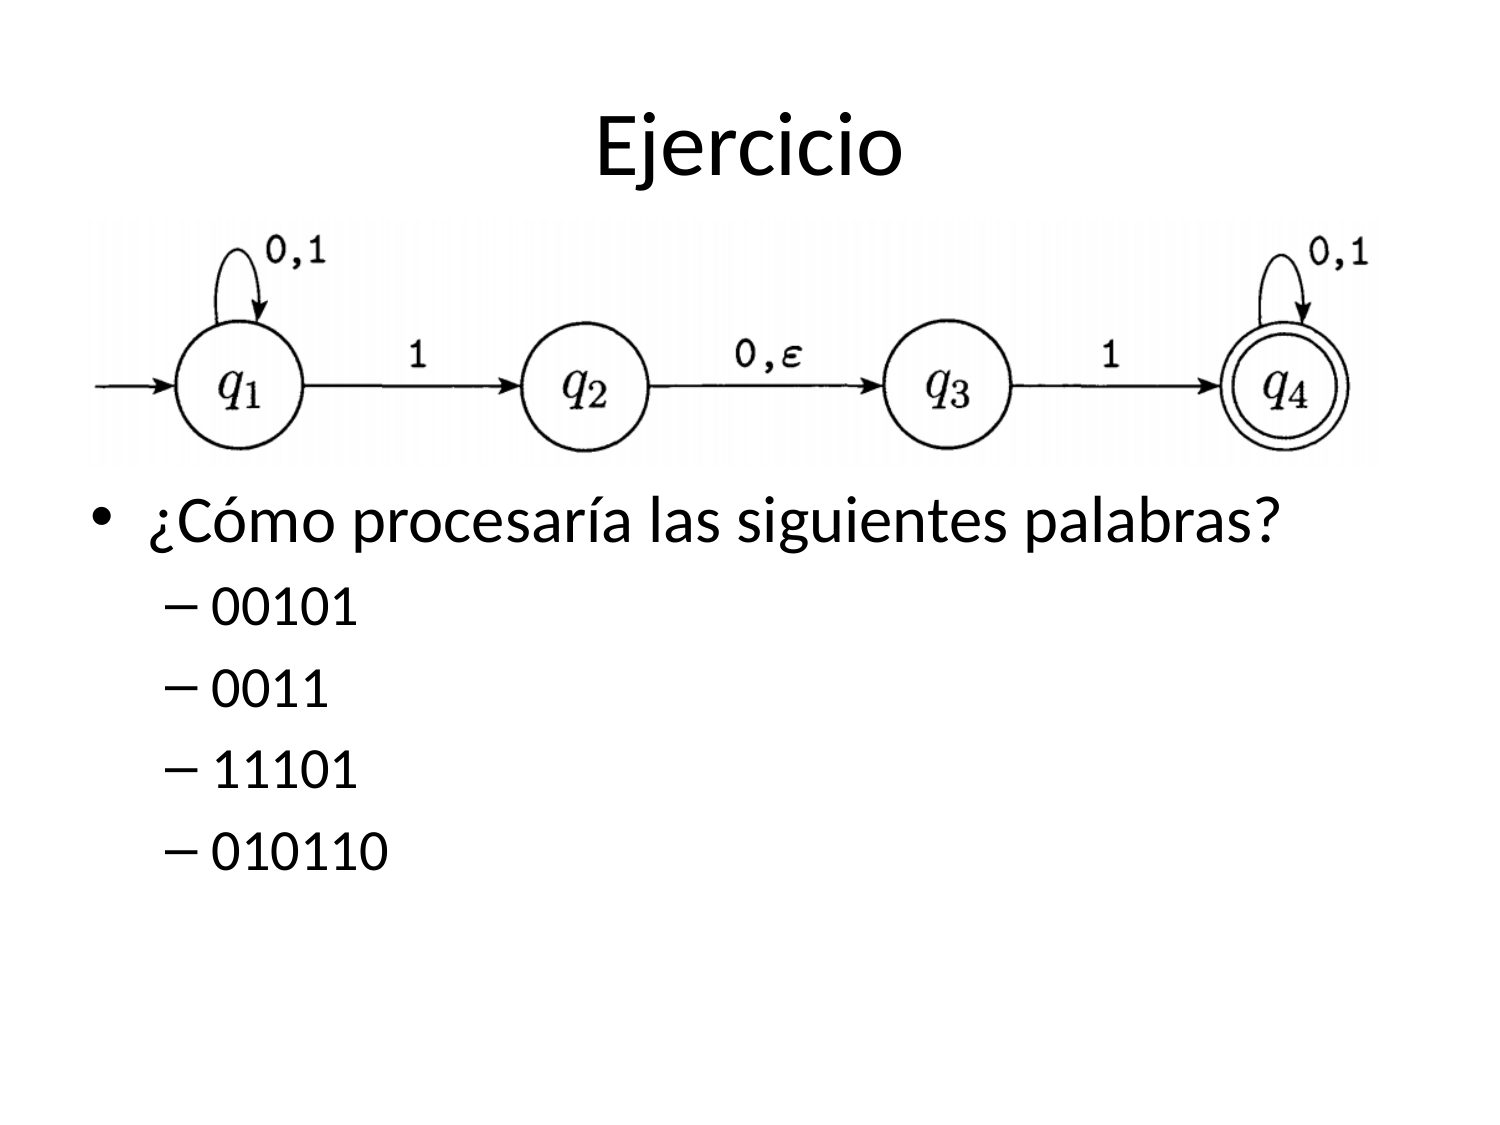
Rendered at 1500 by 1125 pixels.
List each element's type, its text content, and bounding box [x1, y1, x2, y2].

title Ejercicio [75, 45, 1425, 233]
list ¿Cómo procesaría las siguientes palabras? 00101 0011 11101 010110 [75, 468, 1425, 1005]
picture [88, 219, 1384, 469]
